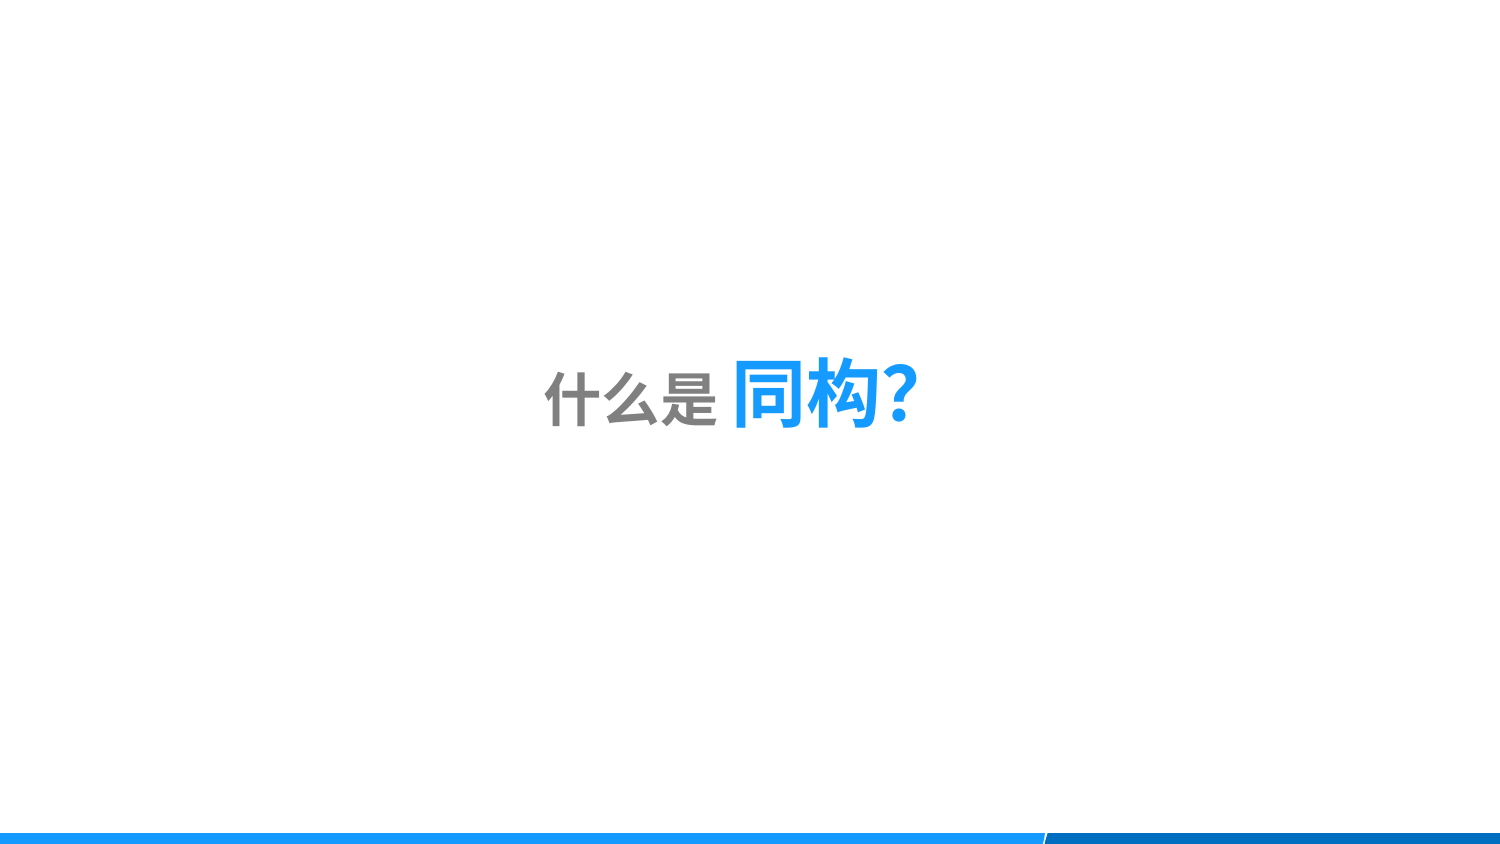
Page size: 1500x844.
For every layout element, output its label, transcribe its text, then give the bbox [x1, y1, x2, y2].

picture [0, 818, 1500, 844]
text_box 什么是 同构？ [151, 339, 1349, 444]
